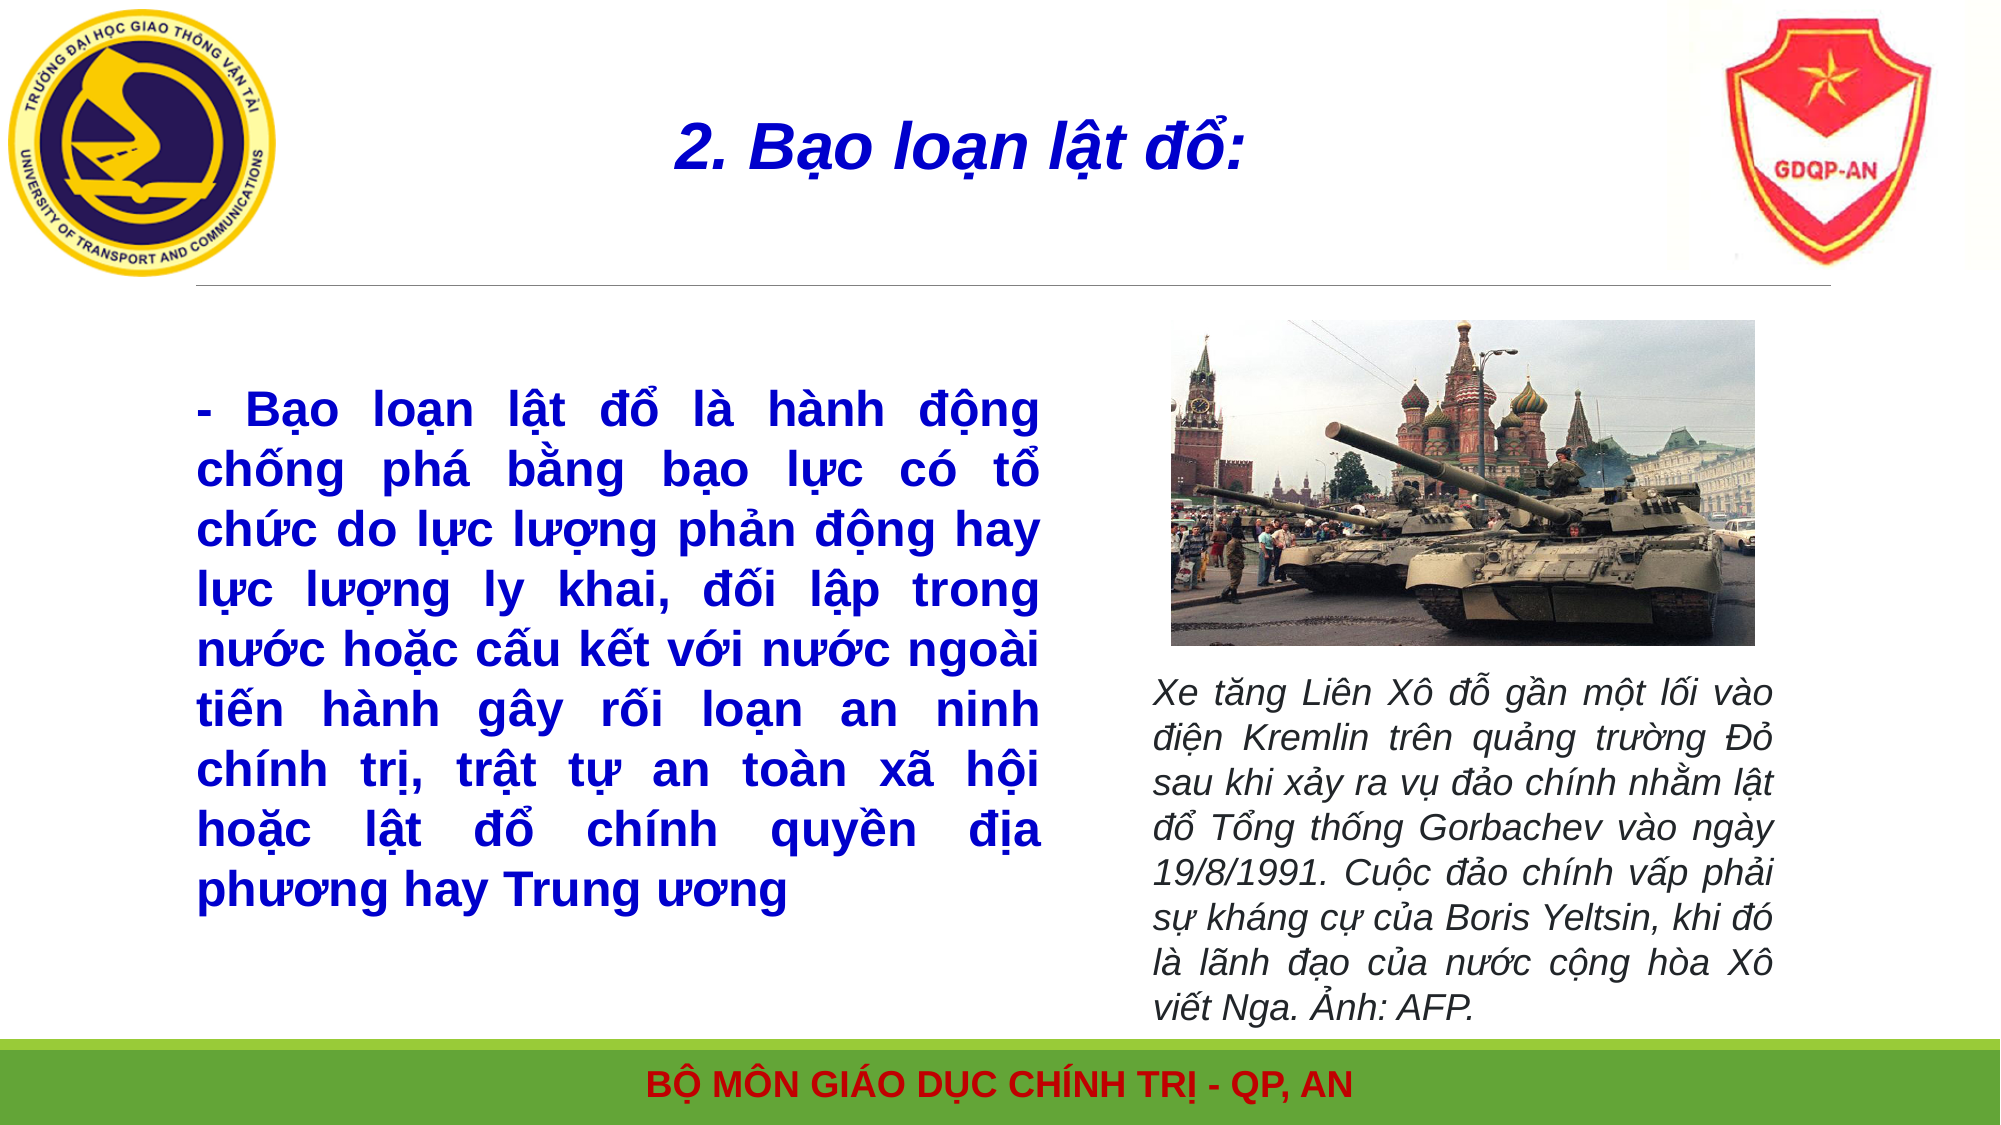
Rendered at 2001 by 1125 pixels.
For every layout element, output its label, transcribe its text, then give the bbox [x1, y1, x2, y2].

picture [8, 9, 277, 277]
picture [1666, 0, 2000, 271]
text_box BỘ MÔN GIÁO DỤC CHÍNH TRỊ - QP, AN [630, 1052, 1370, 1113]
text_box 2. Bạo loạn lật đổ: [660, 95, 1283, 191]
picture [1171, 320, 1755, 647]
text_box - Bạo loạn lật đổ là hành động chống phá bằng bạo lực có tổ chức do lực lượng phản động hay lực lượng ly khai, đối lập trong nước hoặc cấu kết với nước ngoài tiến hành gây rối loạn an ninh chính trị, trật tự an toàn xã hội hoặc lật đổ chính quyền địa phương hay Trung ương [181, 368, 1057, 924]
text_box Xe tăng Liên Xô đỗ gần một lối vào điện Kremlin trên quảng trường Đỏ sau khi xảy ra vụ đảo chính nhằm lật đổ Tổng thống Gorbachev vào ngày 19/8/1991. Cuộc đảo chính vấp phải sự kháng cự của Boris Yeltsin, khi đó là lãnh đạo của nước cộng hòa Xô viết Nga. Ảnh: AFP. [1138, 660, 1789, 1035]
